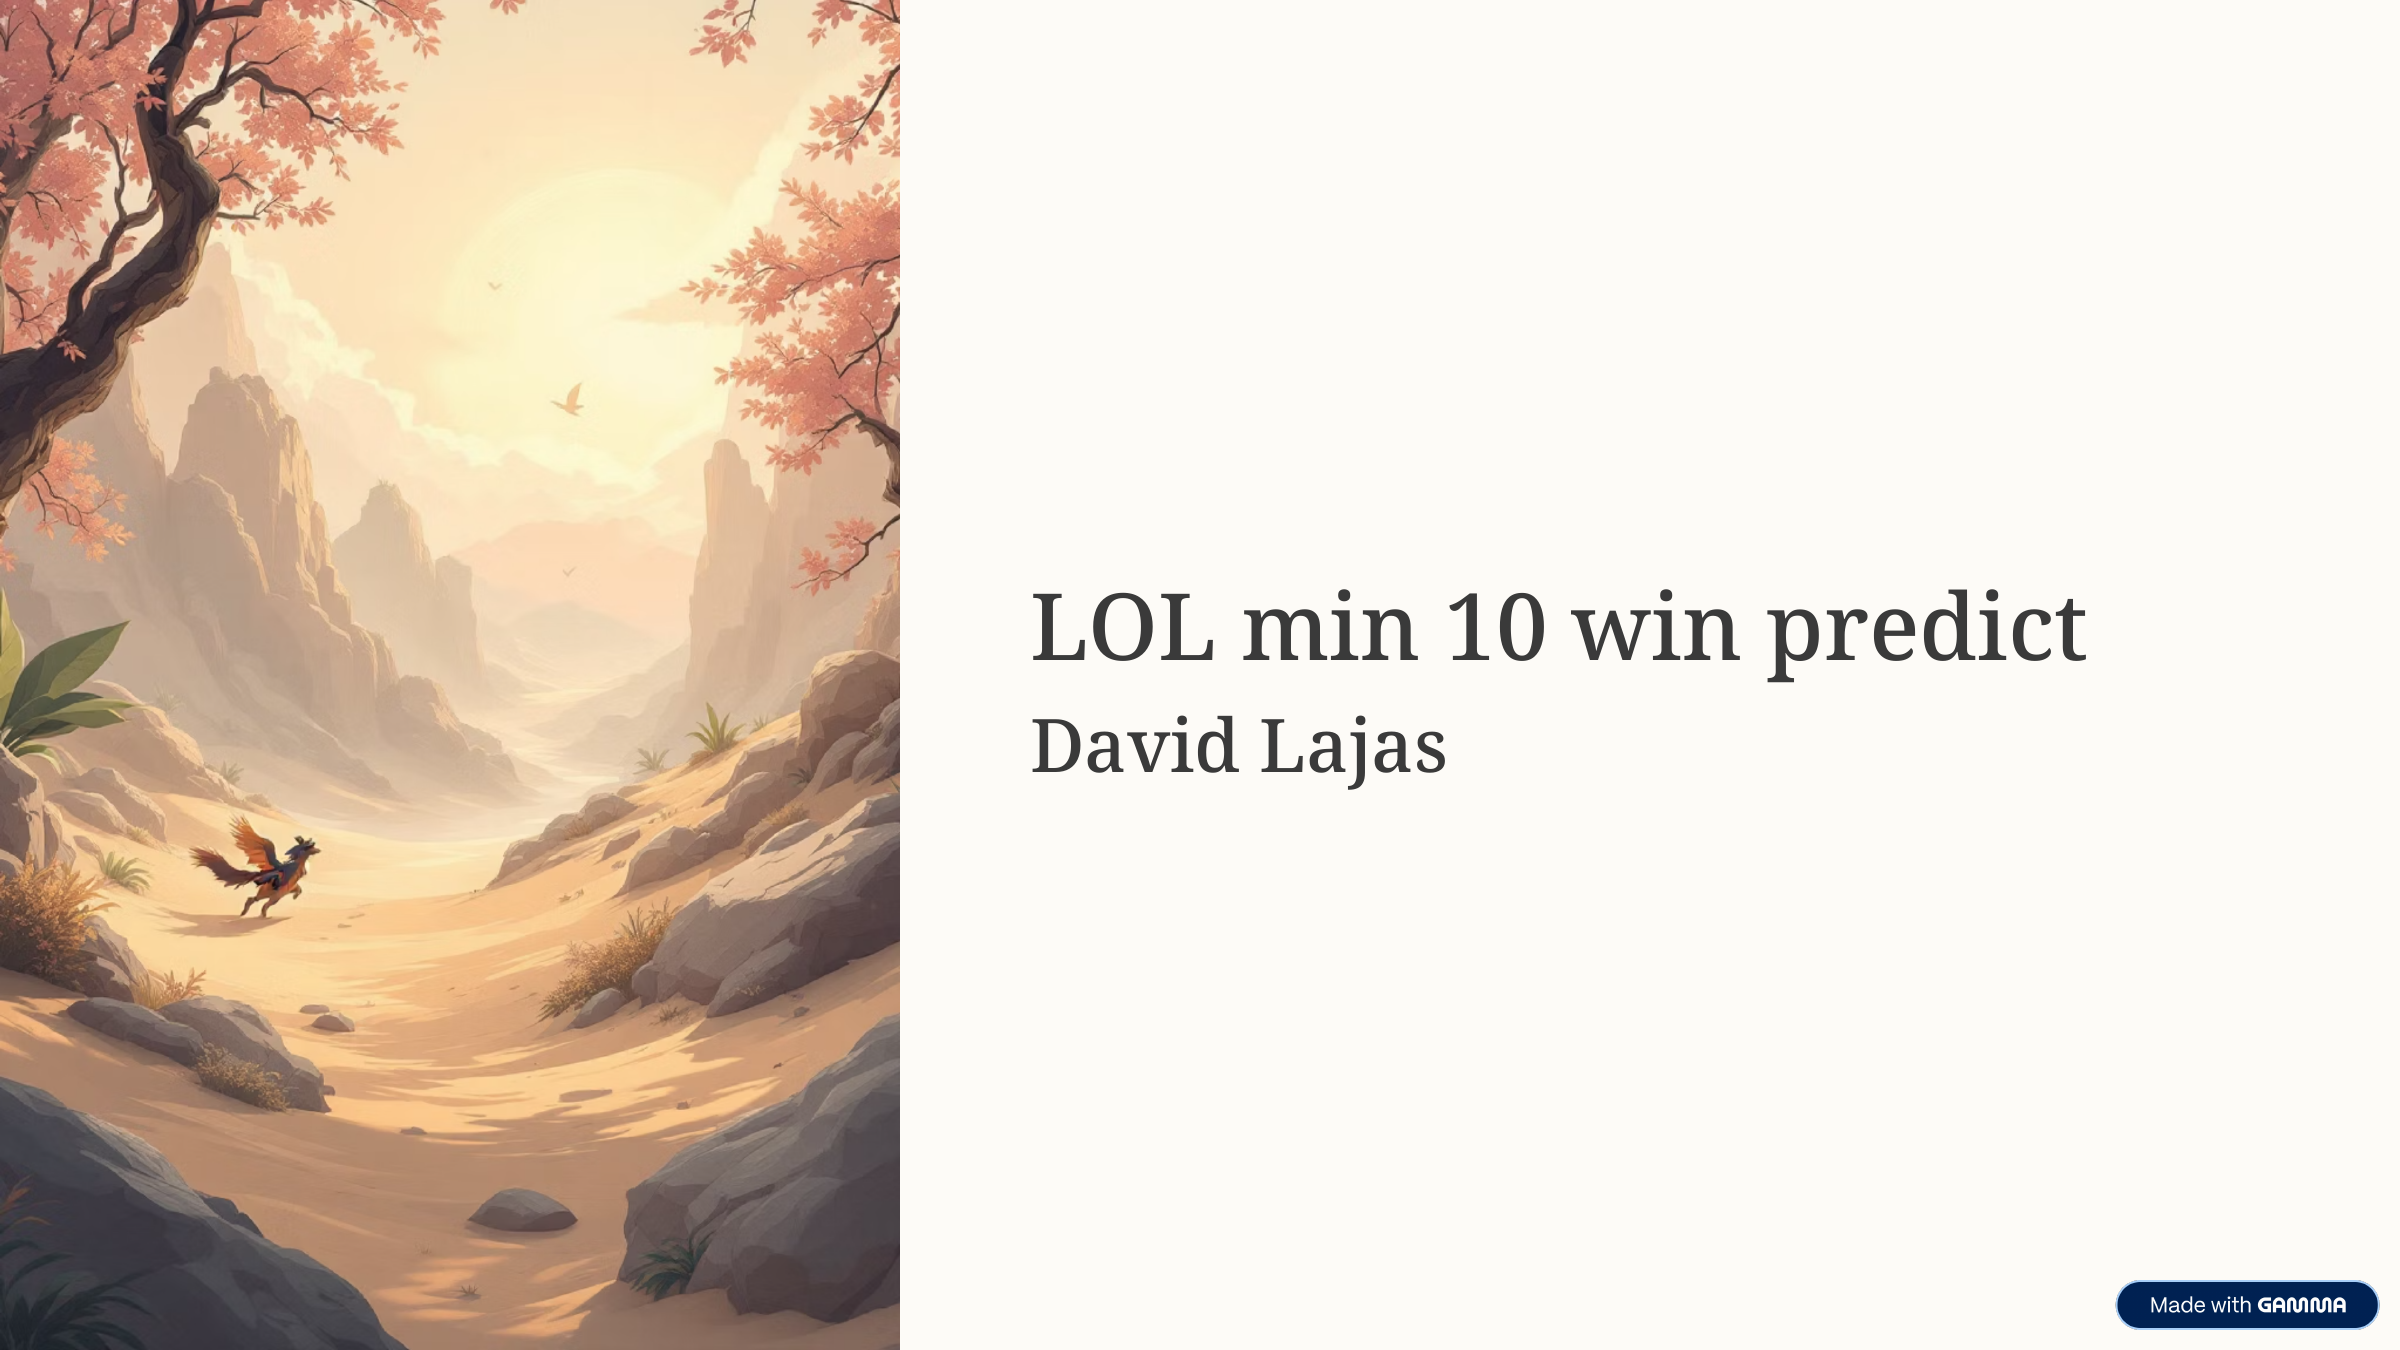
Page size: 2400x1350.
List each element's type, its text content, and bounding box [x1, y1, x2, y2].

picture [0, 0, 900, 1350]
picture [2106, 1271, 2389, 1339]
text_box LOL min 10 win predict [1030, 562, 2094, 680]
text_box David Lajas [1030, 694, 1775, 788]
